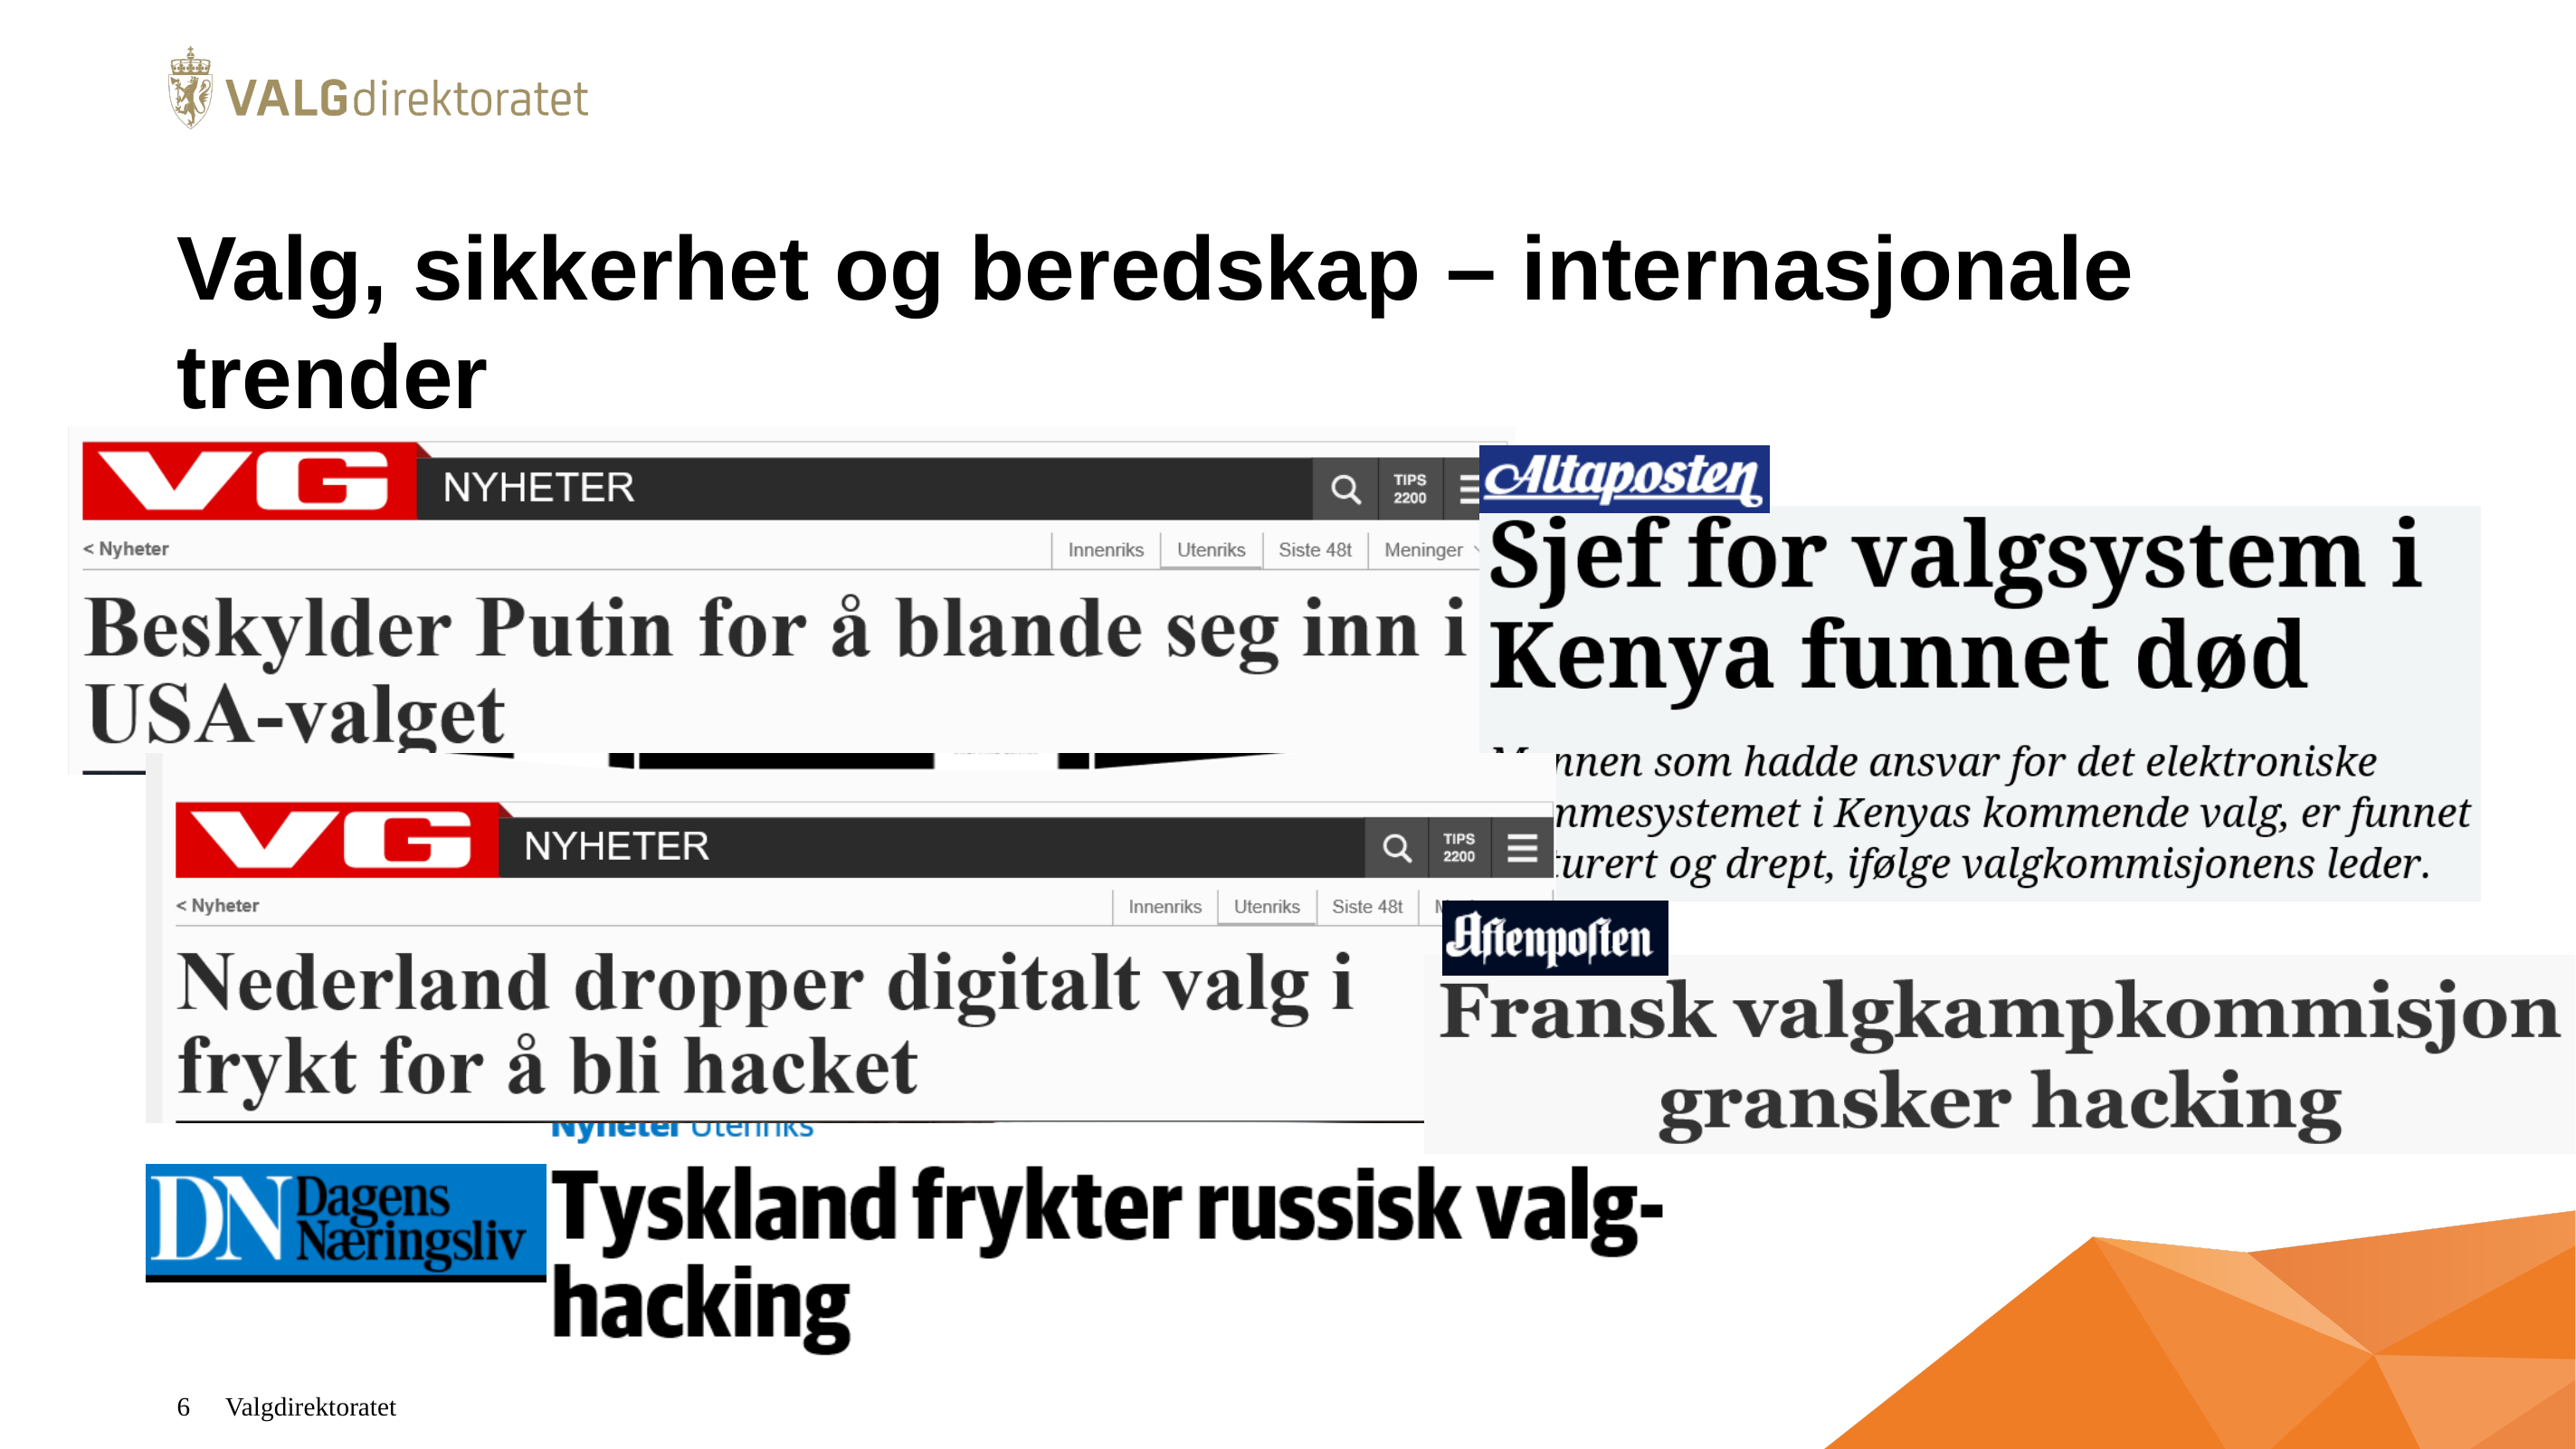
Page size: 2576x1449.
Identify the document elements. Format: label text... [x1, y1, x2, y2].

picture [1824, 1210, 2576, 1449]
title Valg, sikkerhet og beredskap – internasjonale trender [176, 207, 2405, 427]
picture [0, 0, 588, 129]
picture [68, 426, 2576, 1369]
footer Valgdirektoratet [225, 1389, 1288, 1422]
slide_number 6 [176, 1389, 225, 1422]
